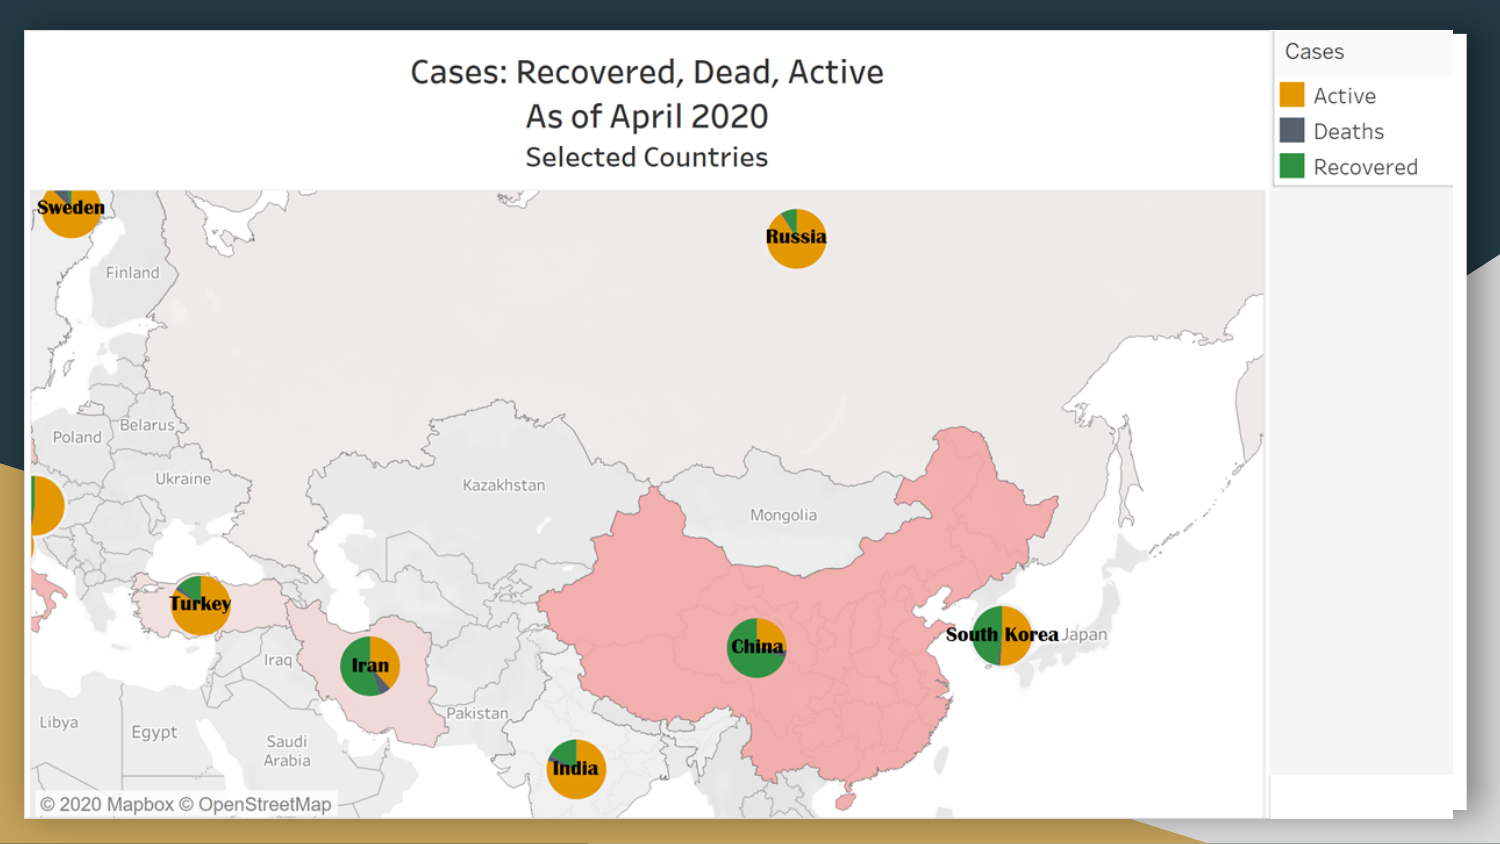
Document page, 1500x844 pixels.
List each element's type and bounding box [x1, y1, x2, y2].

picture [24, 29, 1453, 819]
